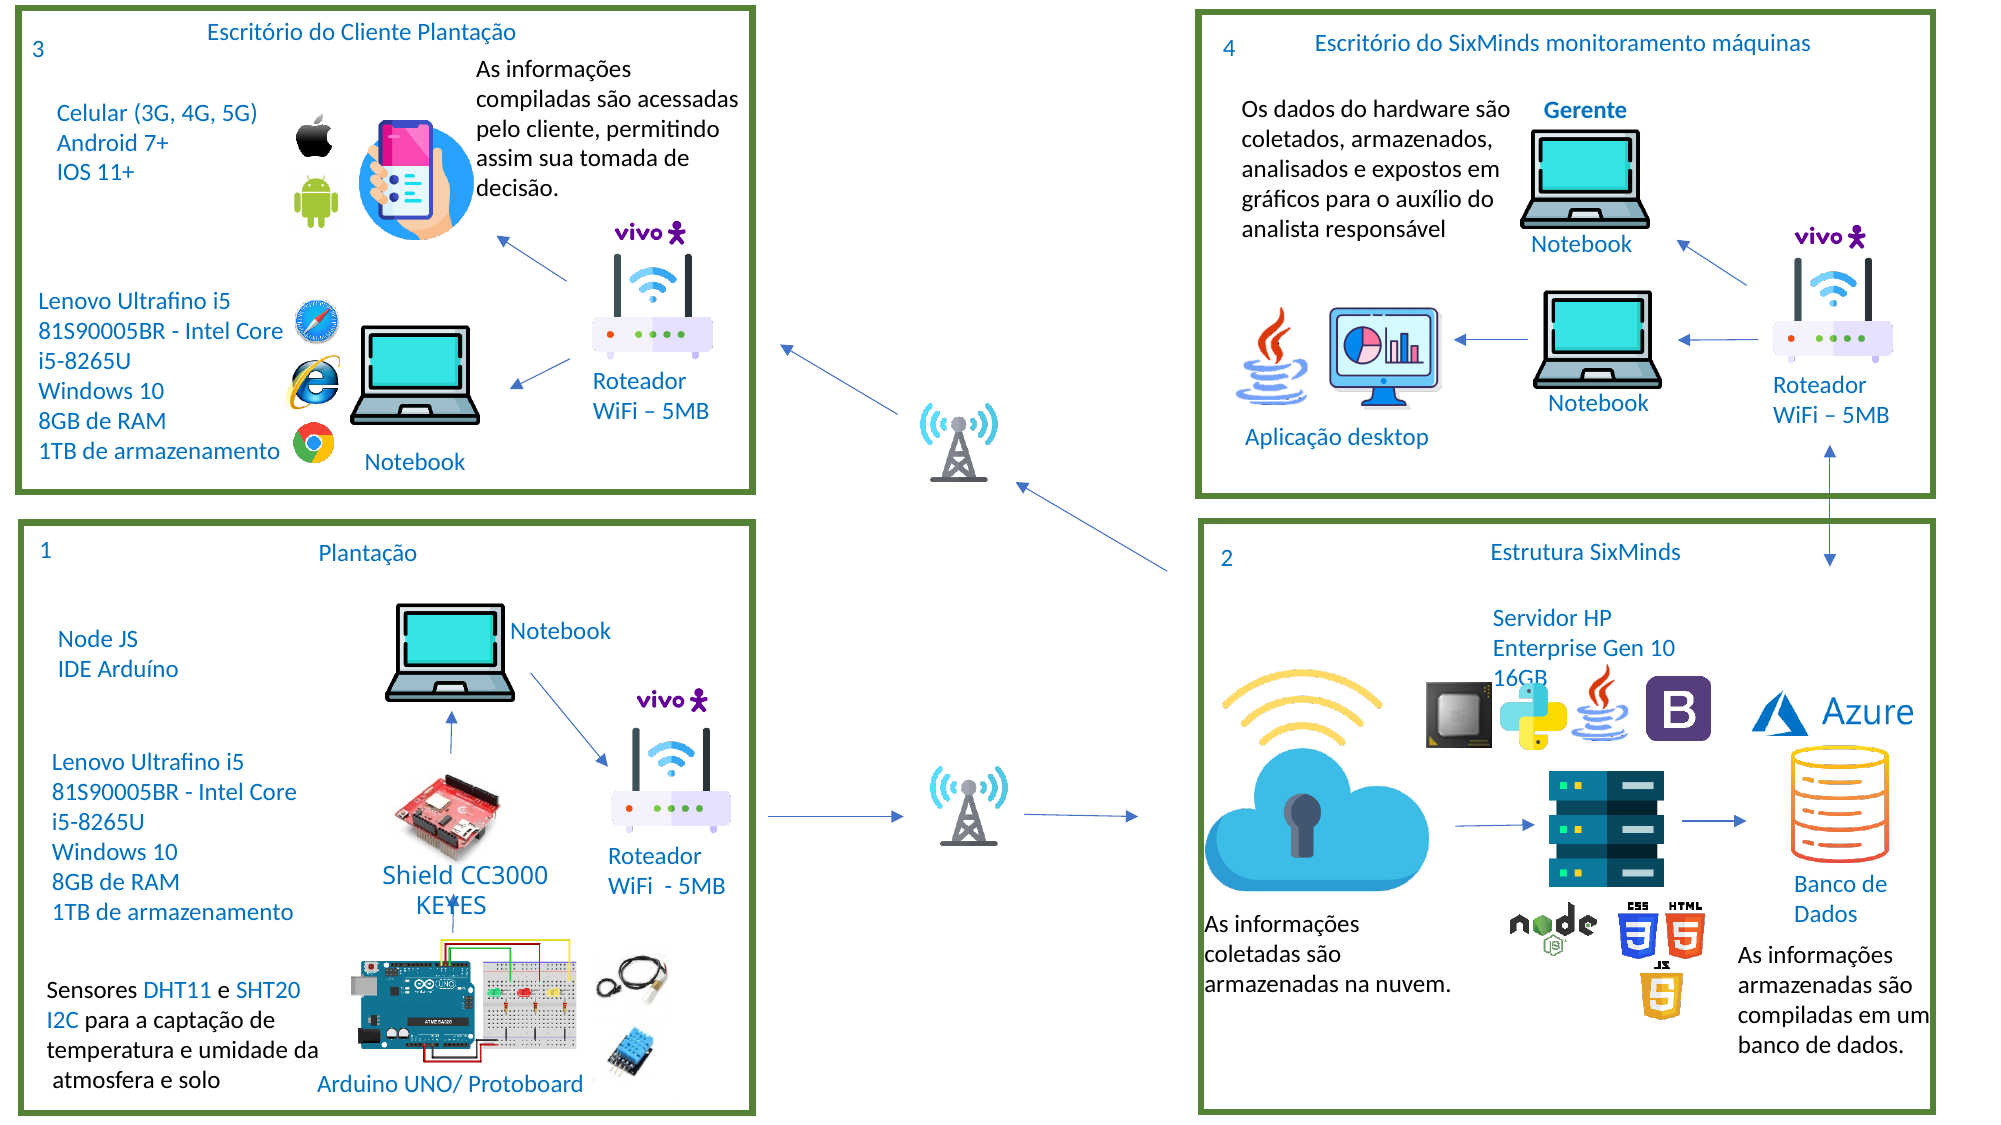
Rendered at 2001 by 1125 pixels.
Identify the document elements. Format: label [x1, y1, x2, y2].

text_box [1198, 12, 1933, 521]
text_box [767, 521, 1967, 1112]
text_box [20, 572, 753, 1114]
text_box [17, 1, 1168, 572]
